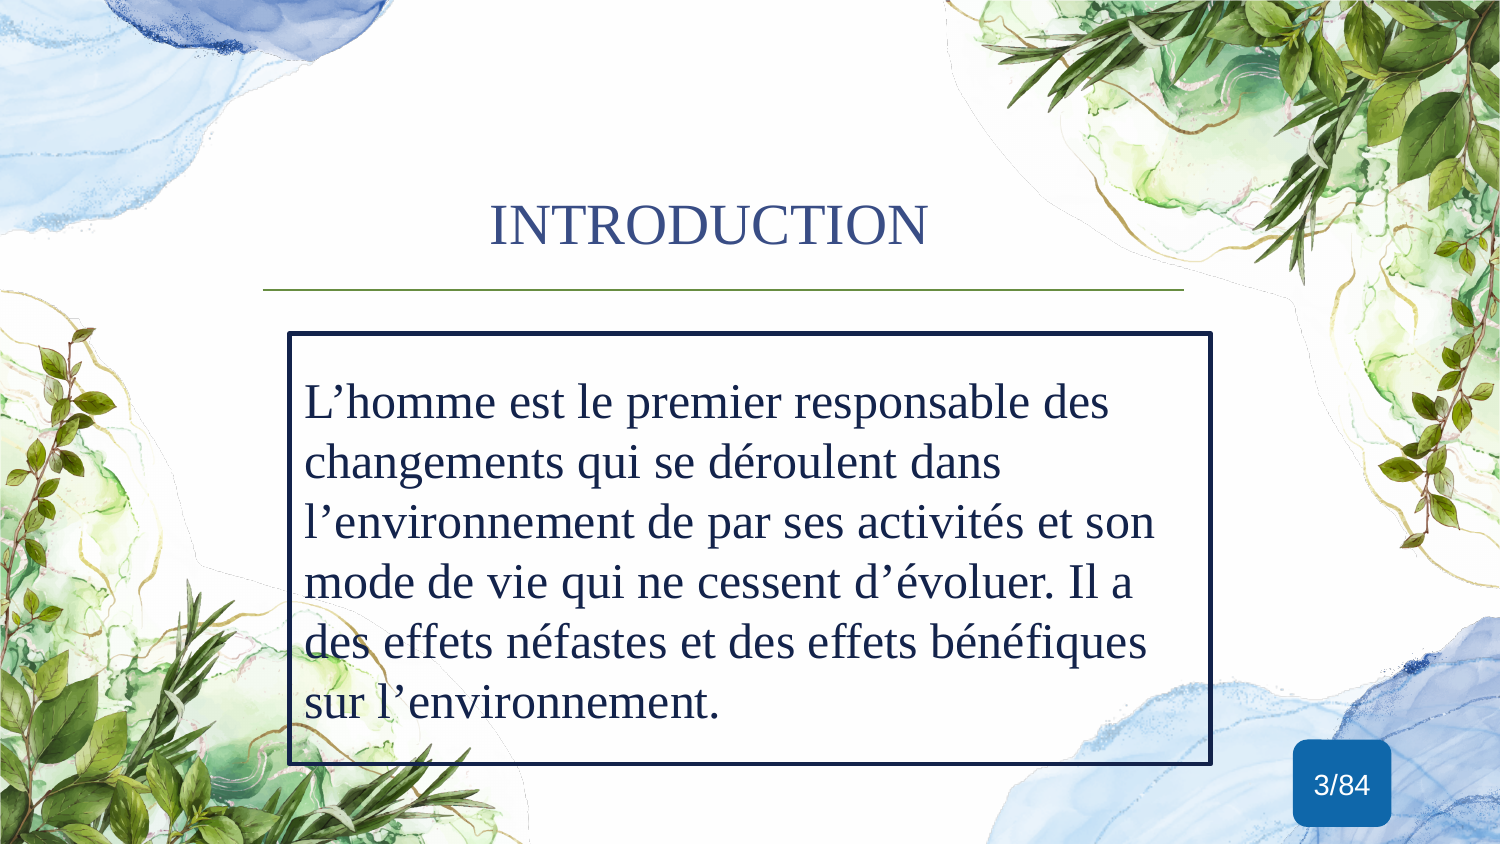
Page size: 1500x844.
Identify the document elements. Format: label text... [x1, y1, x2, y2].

title INTRODUCTION [234, 151, 1185, 290]
subtitle L’homme est le premier responsable des changements qui se déroulent dans l’environnement de par ses activités et son mode de vie qui ne cessent d’évoluer. Il a des effets néfastes et des effets bénéfiques sur l’environnement. [289, 333, 1211, 764]
picture [943, 0, 1500, 844]
text_box 3/84 [1290, 737, 1394, 830]
picture [54, 0, 435, 142]
picture [0, 289, 532, 844]
